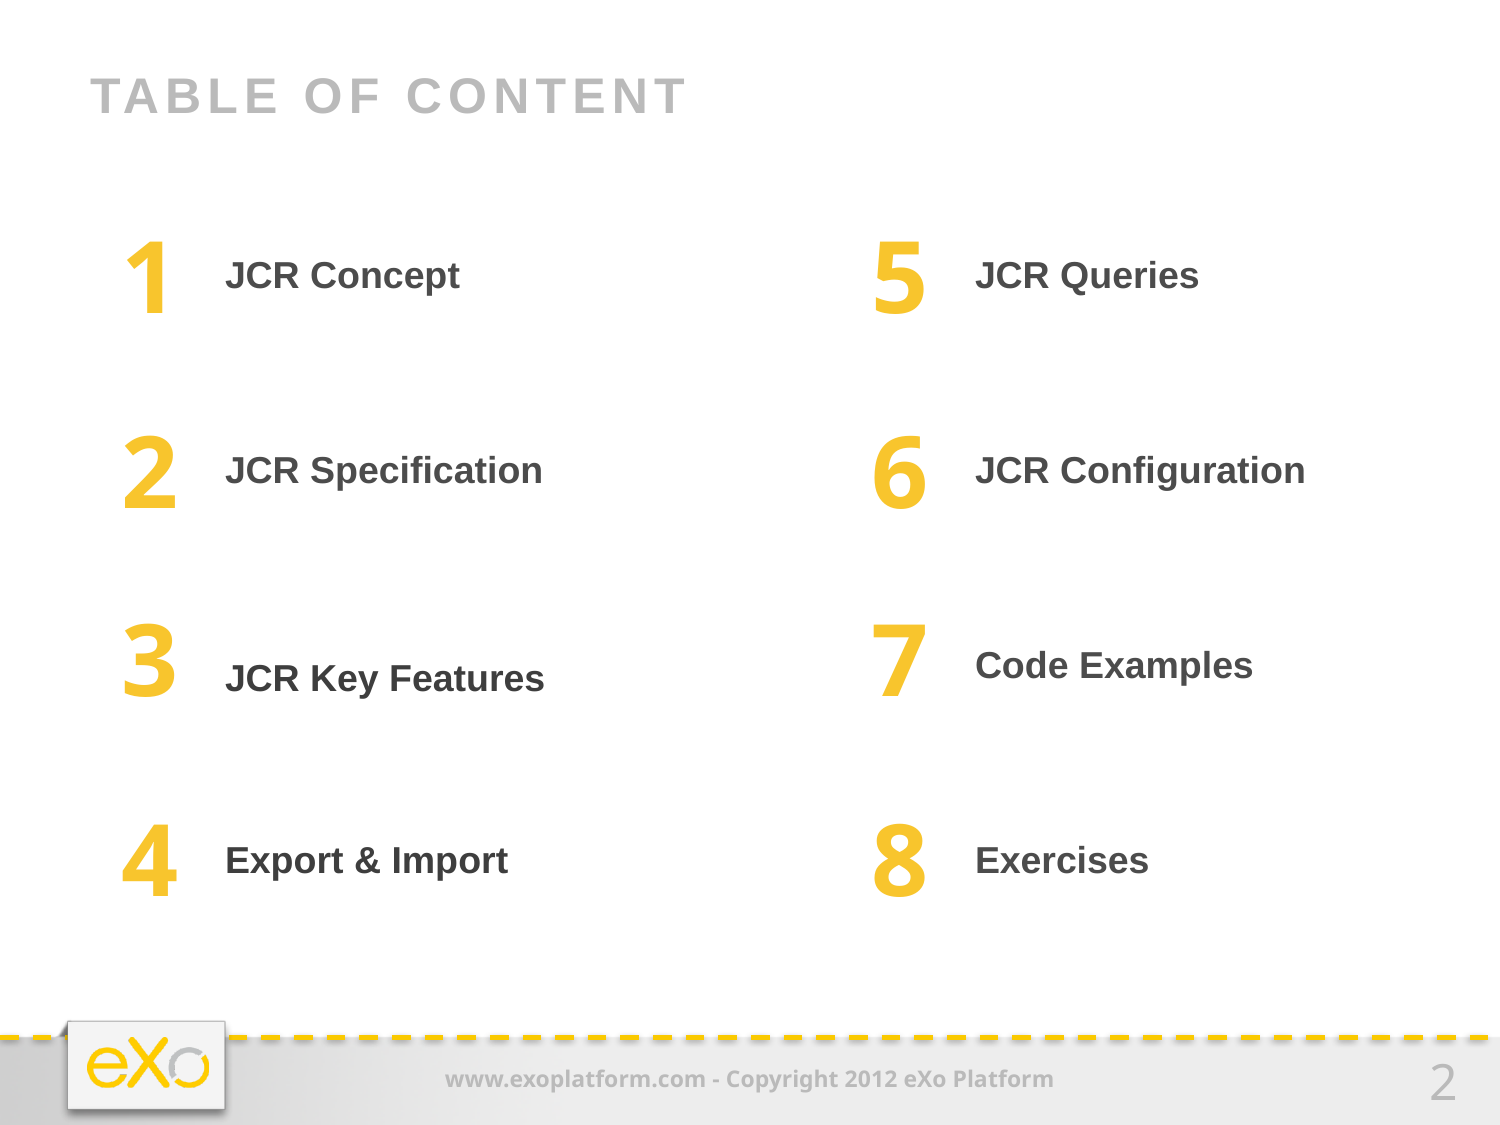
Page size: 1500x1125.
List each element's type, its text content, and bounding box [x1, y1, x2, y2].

list JCR Configuration [960, 382, 1425, 555]
list Exercises [960, 772, 1425, 945]
list JCR Concept [210, 187, 675, 360]
list JCR Queries [960, 187, 1425, 360]
picture [0, 1010, 1500, 1125]
list Export & Import [210, 772, 675, 945]
list JCR Key Features [210, 590, 813, 763]
list JCR Specification [210, 382, 675, 555]
list Code Examples [960, 577, 1425, 750]
title TABLE OF CONTENT [75, 37, 1425, 150]
